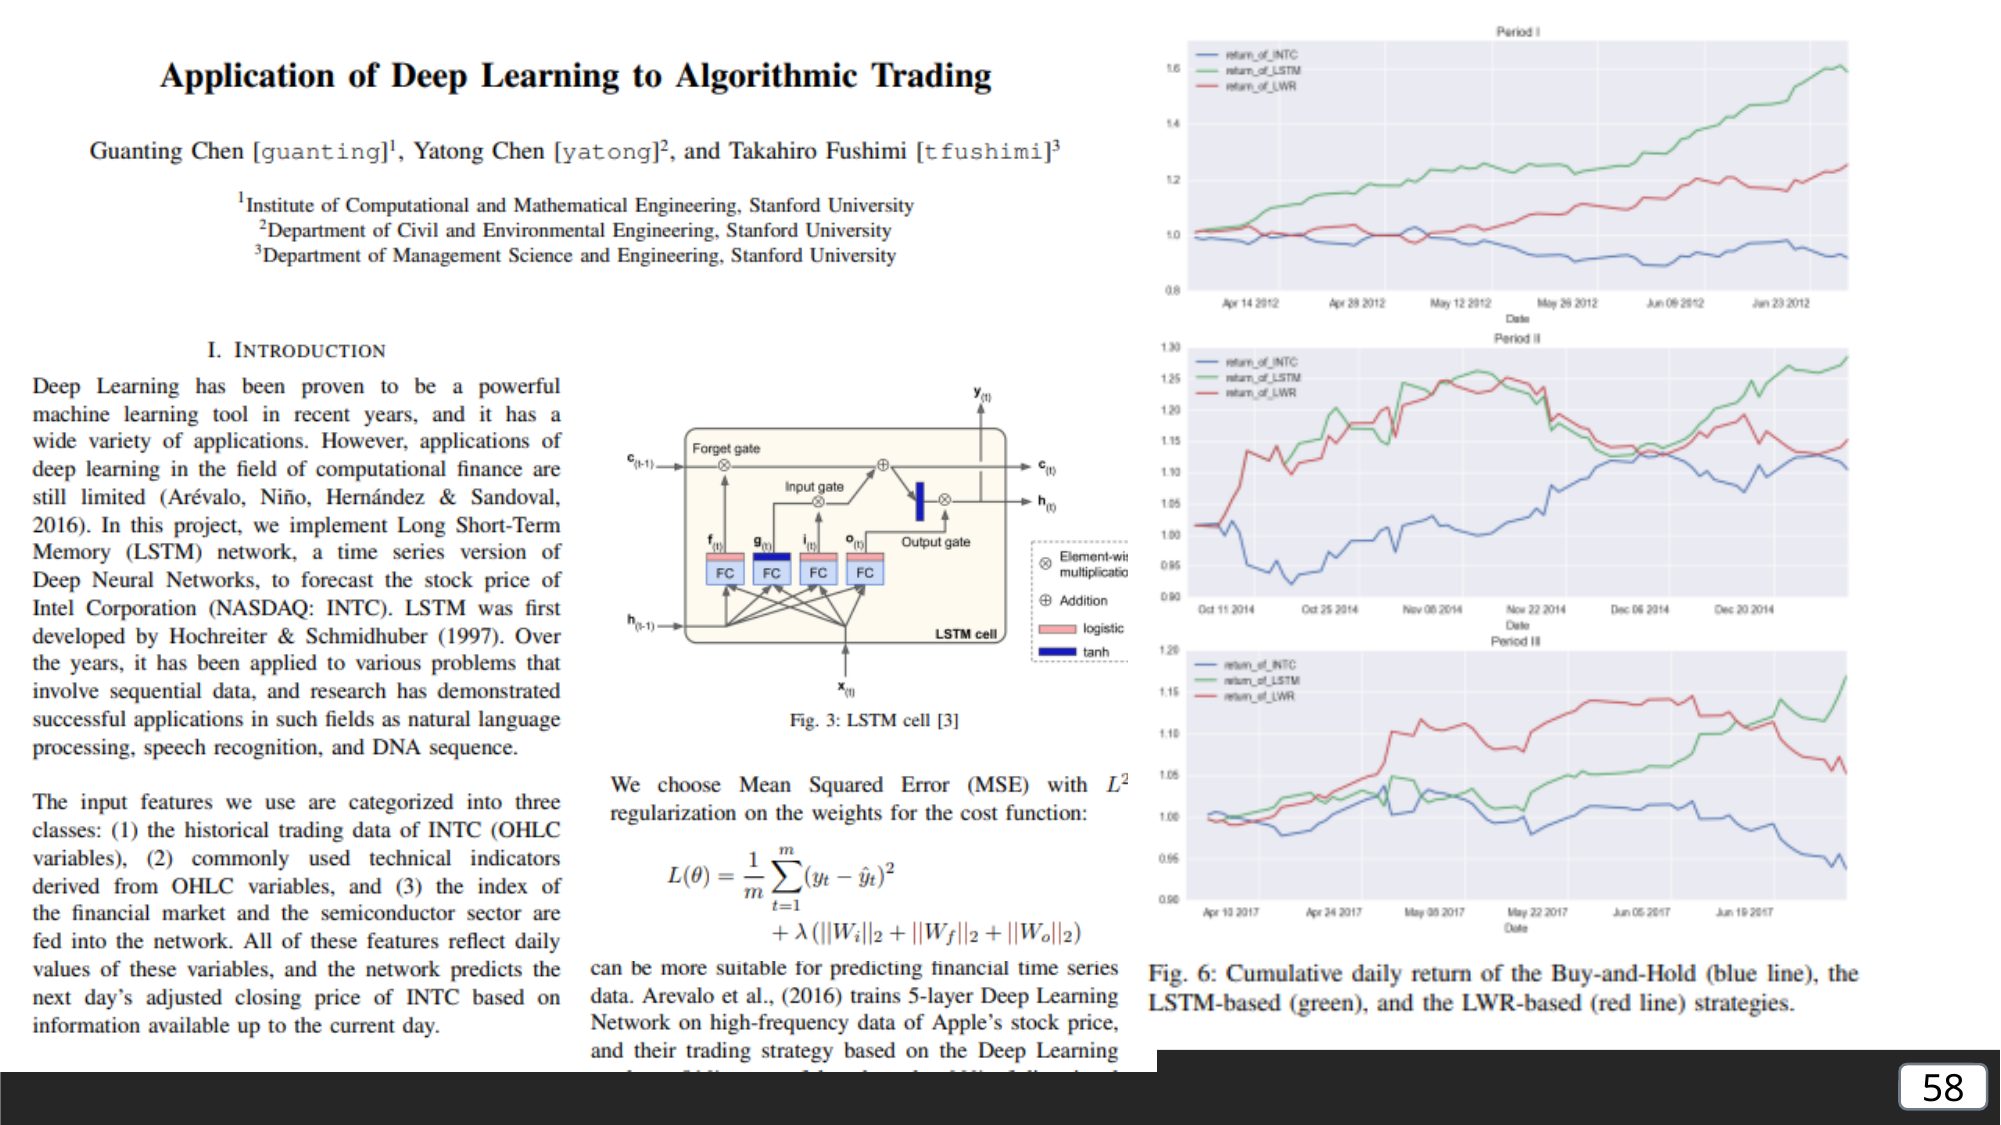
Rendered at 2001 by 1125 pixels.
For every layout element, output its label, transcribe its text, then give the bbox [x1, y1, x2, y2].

text_box 58 [1898, 1062, 1989, 1111]
picture [0, 12, 1896, 1073]
